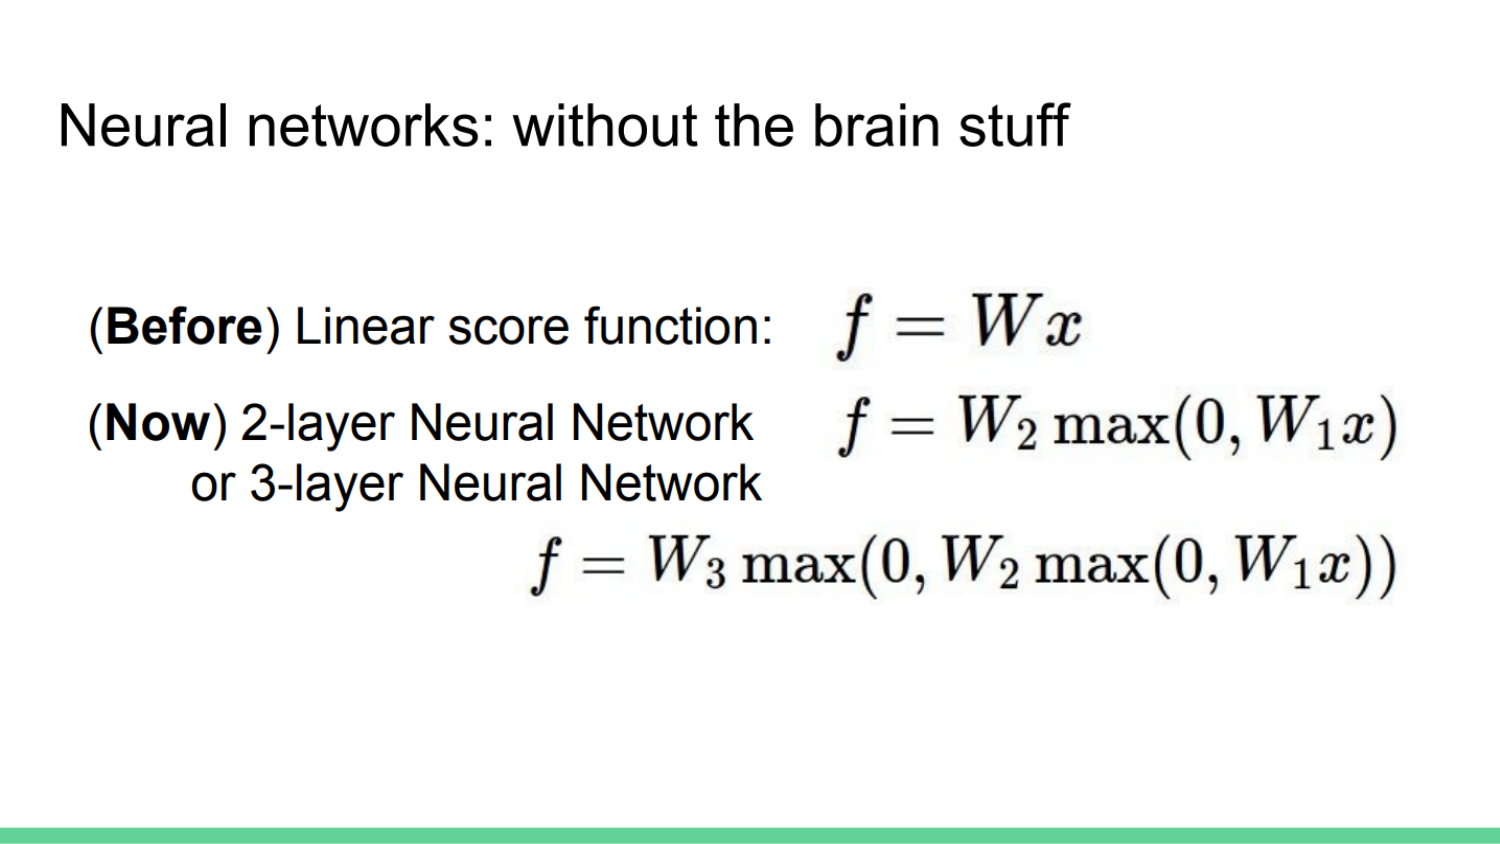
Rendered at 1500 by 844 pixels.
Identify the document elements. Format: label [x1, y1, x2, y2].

picture [24, 80, 1456, 764]
